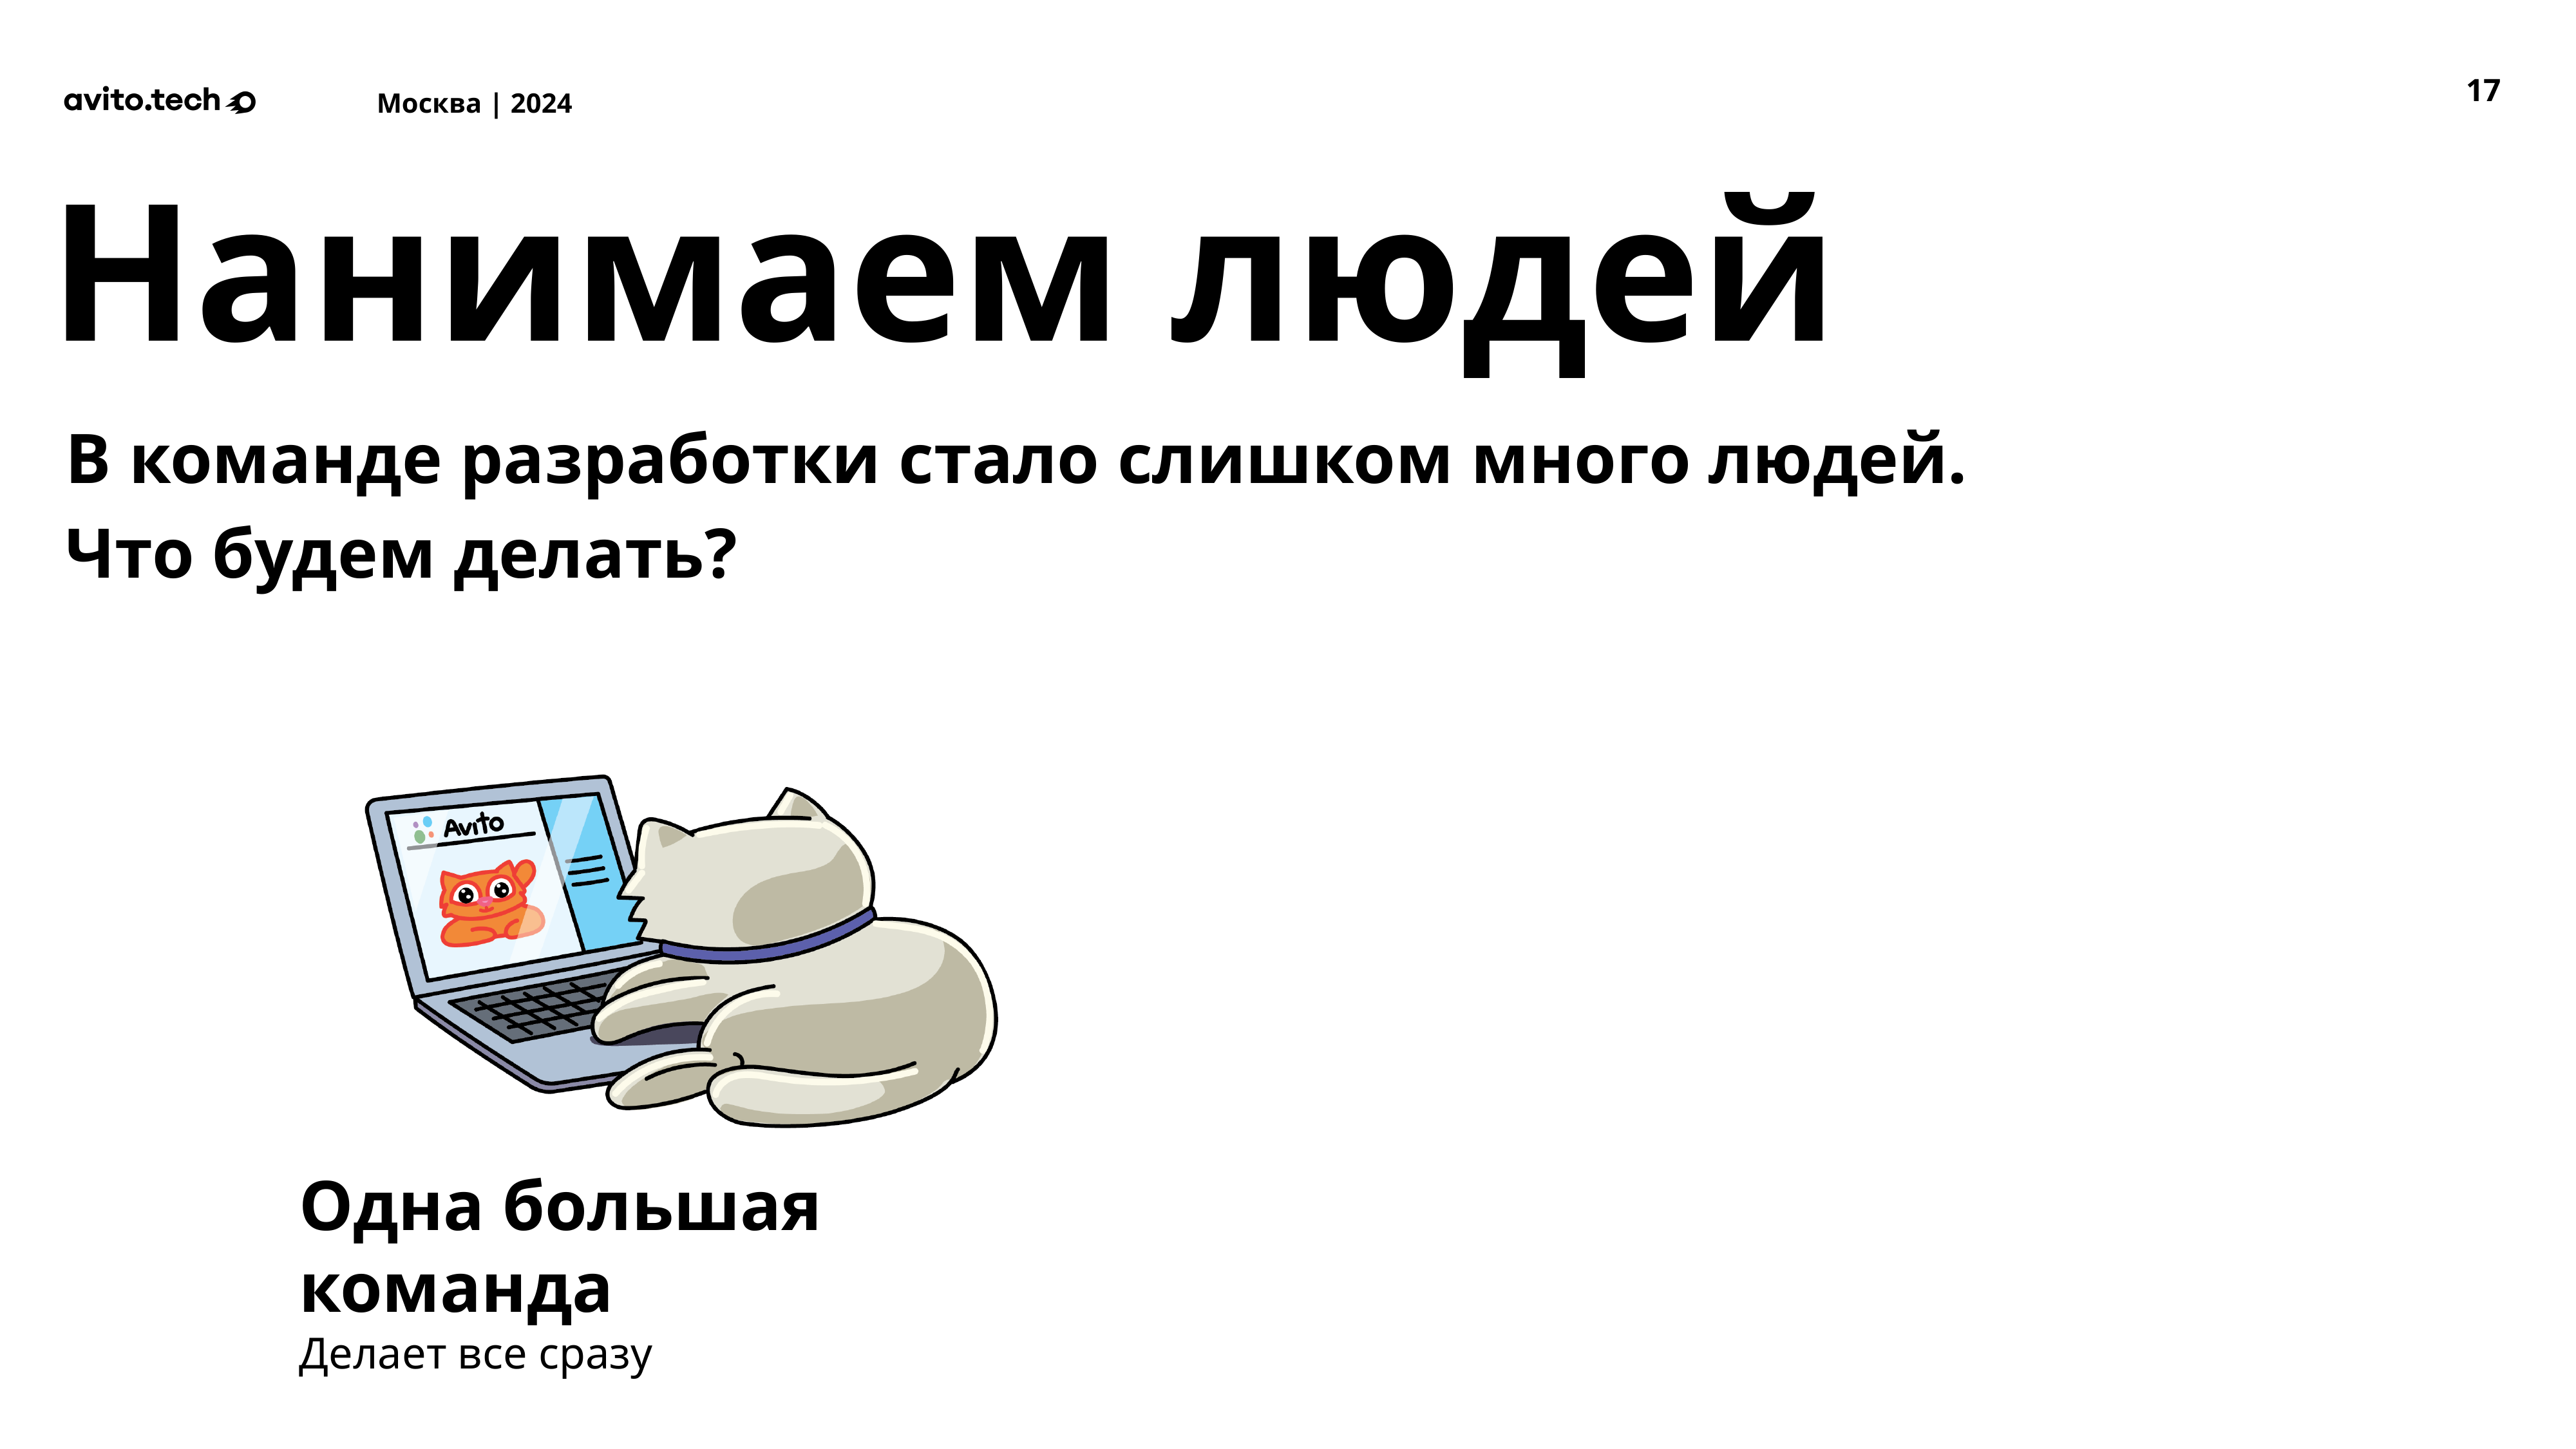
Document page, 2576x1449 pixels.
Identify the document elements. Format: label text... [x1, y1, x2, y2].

picture [61, 84, 258, 118]
text_box Одна большая команда Делает все сразу [289, 1152, 1137, 1387]
slide_number ‹#› [2418, 0, 2507, 118]
list Нанимаем людей [44, 171, 2343, 414]
picture [337, 592, 1027, 1282]
list В команде разработки стало слишком много людей. Что будем делать? [60, 397, 2561, 610]
